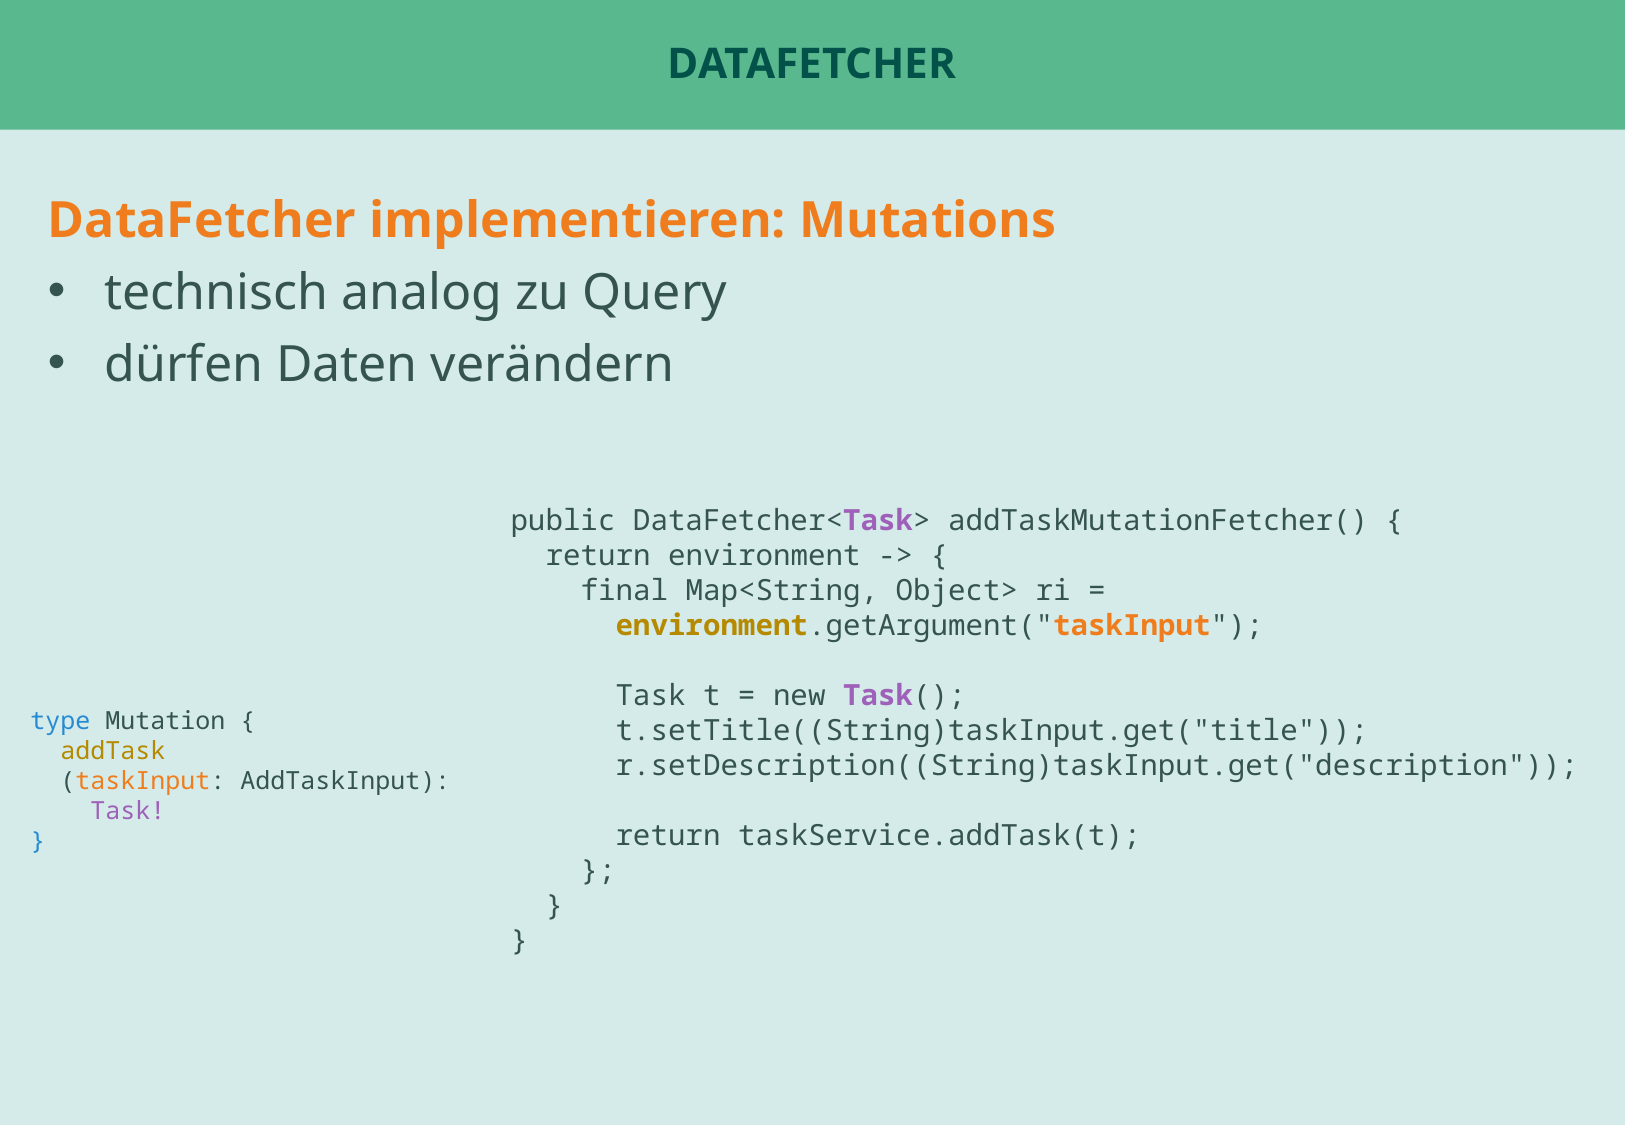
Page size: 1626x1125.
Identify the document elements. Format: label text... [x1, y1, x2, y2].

title DataFetcher [0, 0, 1625, 130]
text_box public DataFetcher<Task> addTaskMutationFetcher() { return environment -> { final Map<String, Object> ri = environment.getArgument("taskInput"); Task t = new Task(); t.setTitle((String)taskInput.get("title")); r.setDescription((String)taskInput.get("description")); return taskService.addTask(t); }; } } [495, 494, 1594, 964]
text_box DataFetcher implementieren: Mutations technisch analog zu Query dürfen Daten verändern [33, 168, 1413, 399]
text_box type Mutation { addTask (taskInput: AddTaskInput): Task! } [15, 697, 549, 892]
